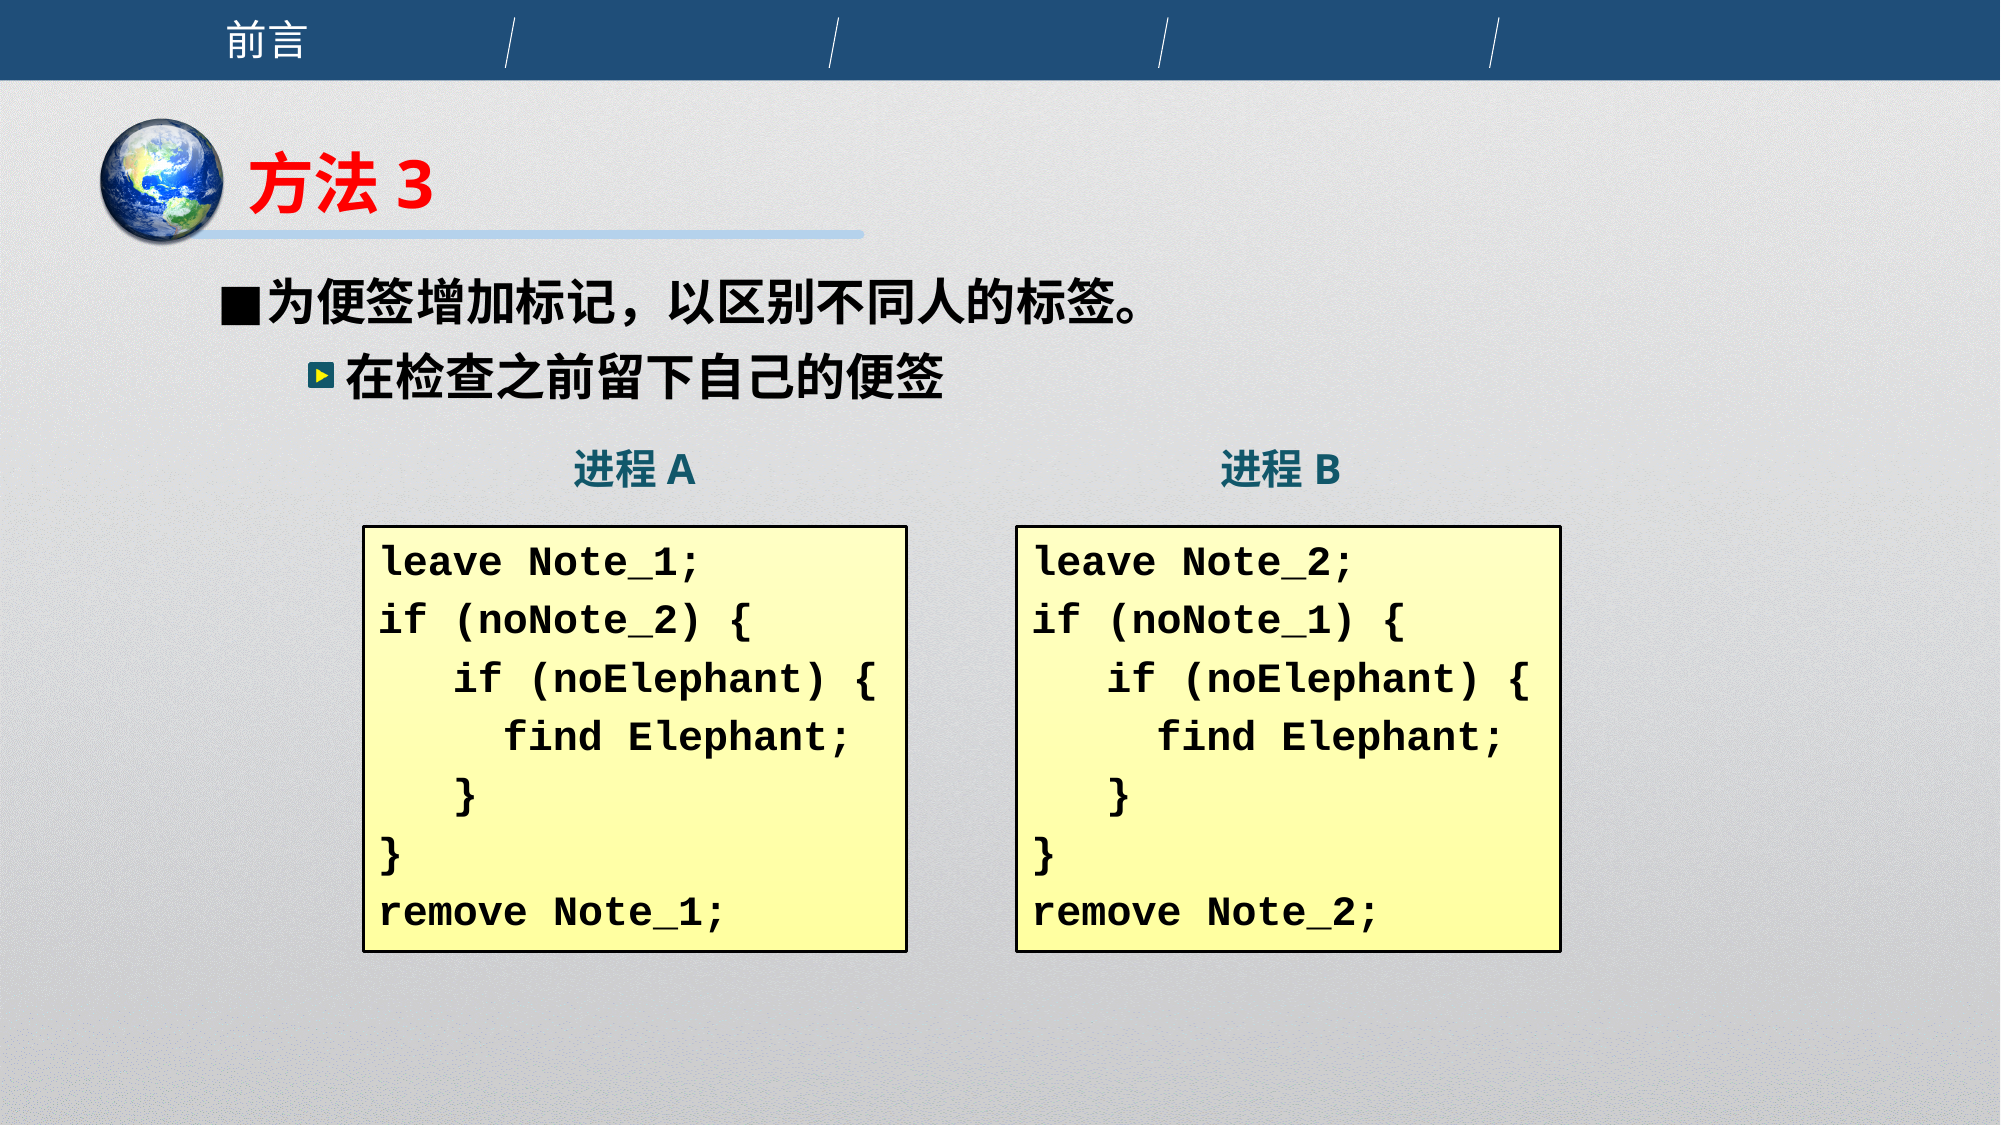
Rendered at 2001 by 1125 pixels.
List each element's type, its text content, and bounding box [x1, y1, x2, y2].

text_box 方法3 [232, 134, 450, 230]
picture [0, 0, 2001, 1125]
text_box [558, 435, 1370, 506]
list 前言 [211, 11, 469, 73]
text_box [308, 338, 1057, 406]
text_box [202, 262, 1800, 339]
text_box leave Note_2; if (noNote_1) { if (noElephant) { find Elephant; } } remove Note_2; [1016, 526, 1561, 952]
text_box leave Note_1; if (noNote_2) { if (noElephant) { find Elephant; } } remove Note_1; [363, 526, 907, 952]
